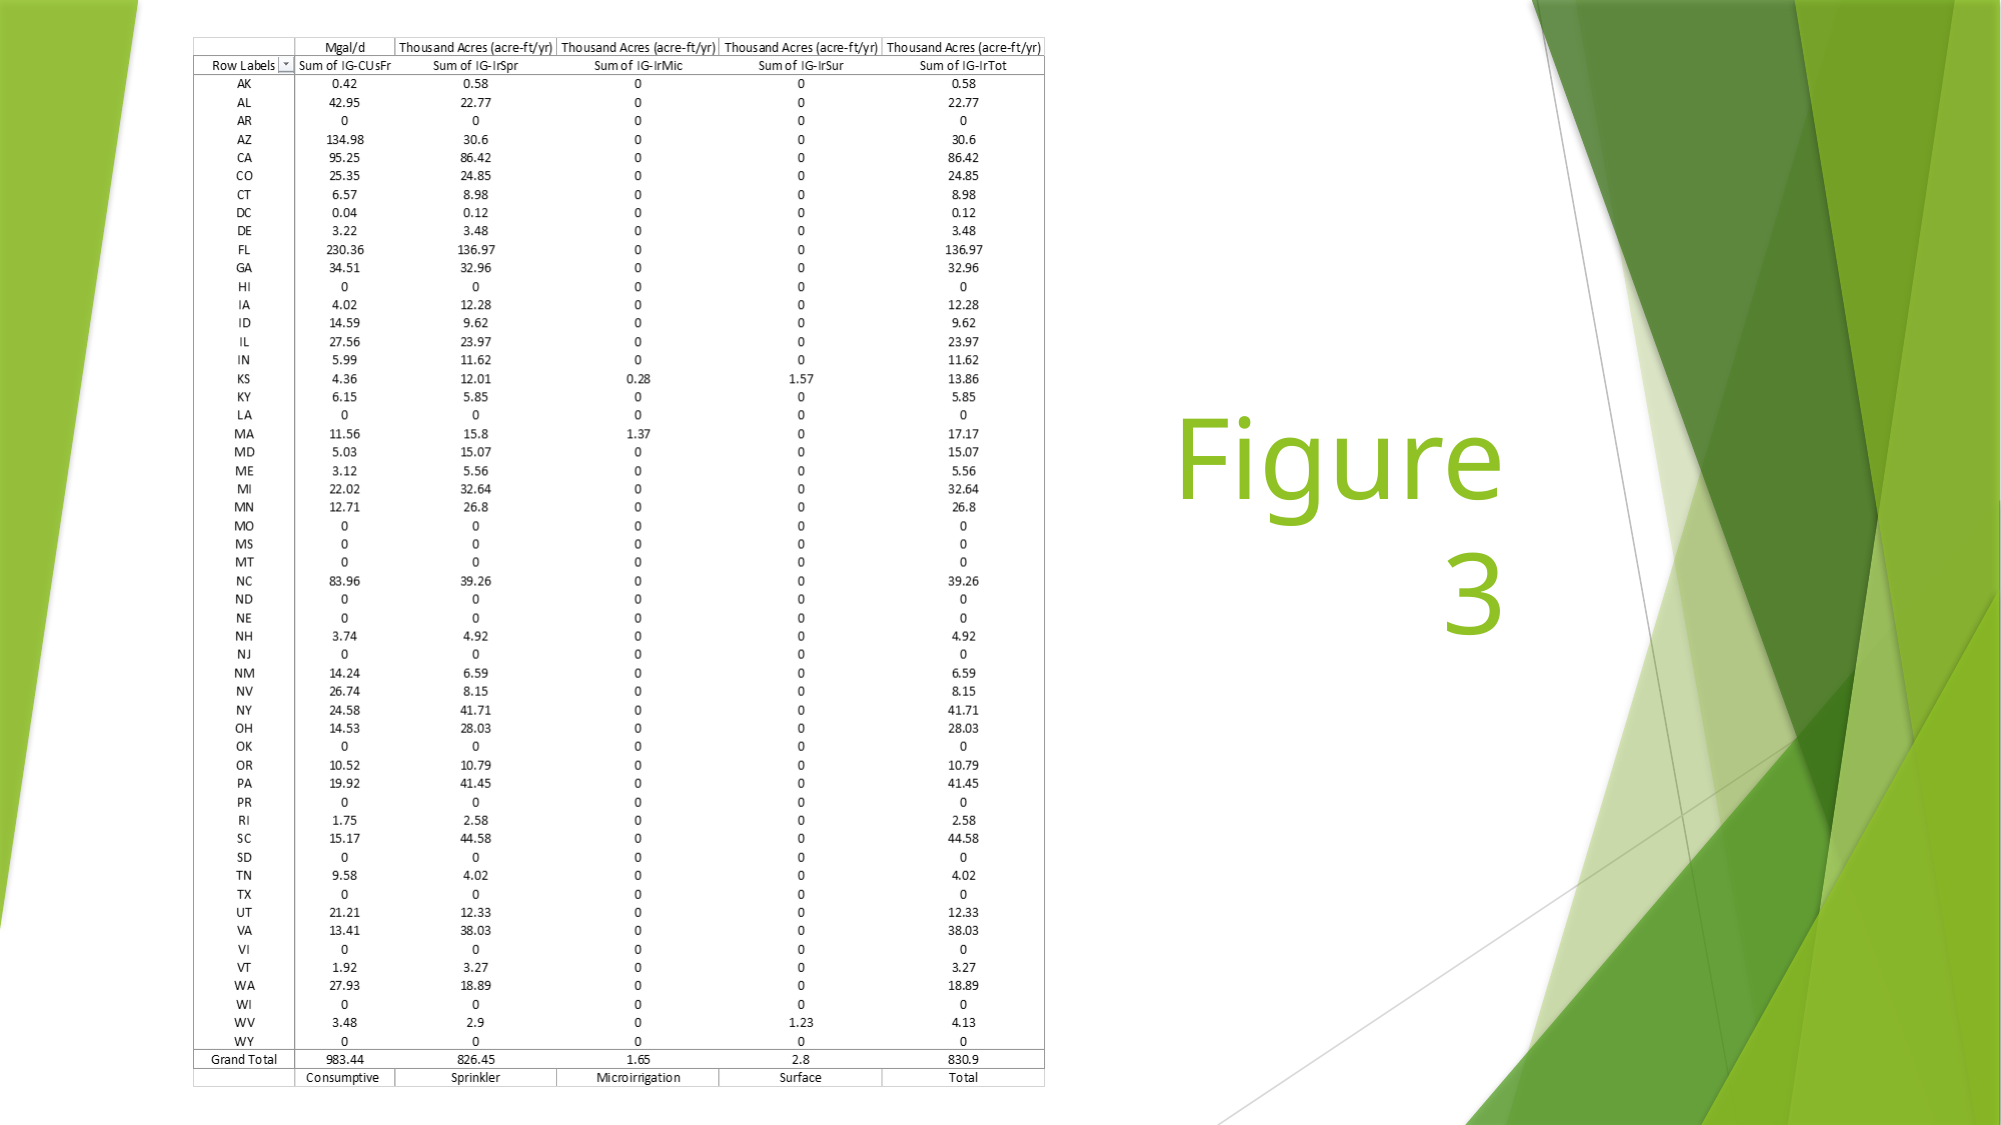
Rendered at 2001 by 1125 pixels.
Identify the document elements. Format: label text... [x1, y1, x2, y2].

picture [192, 36, 1046, 1088]
title Figure 3 [1082, 394, 1522, 665]
